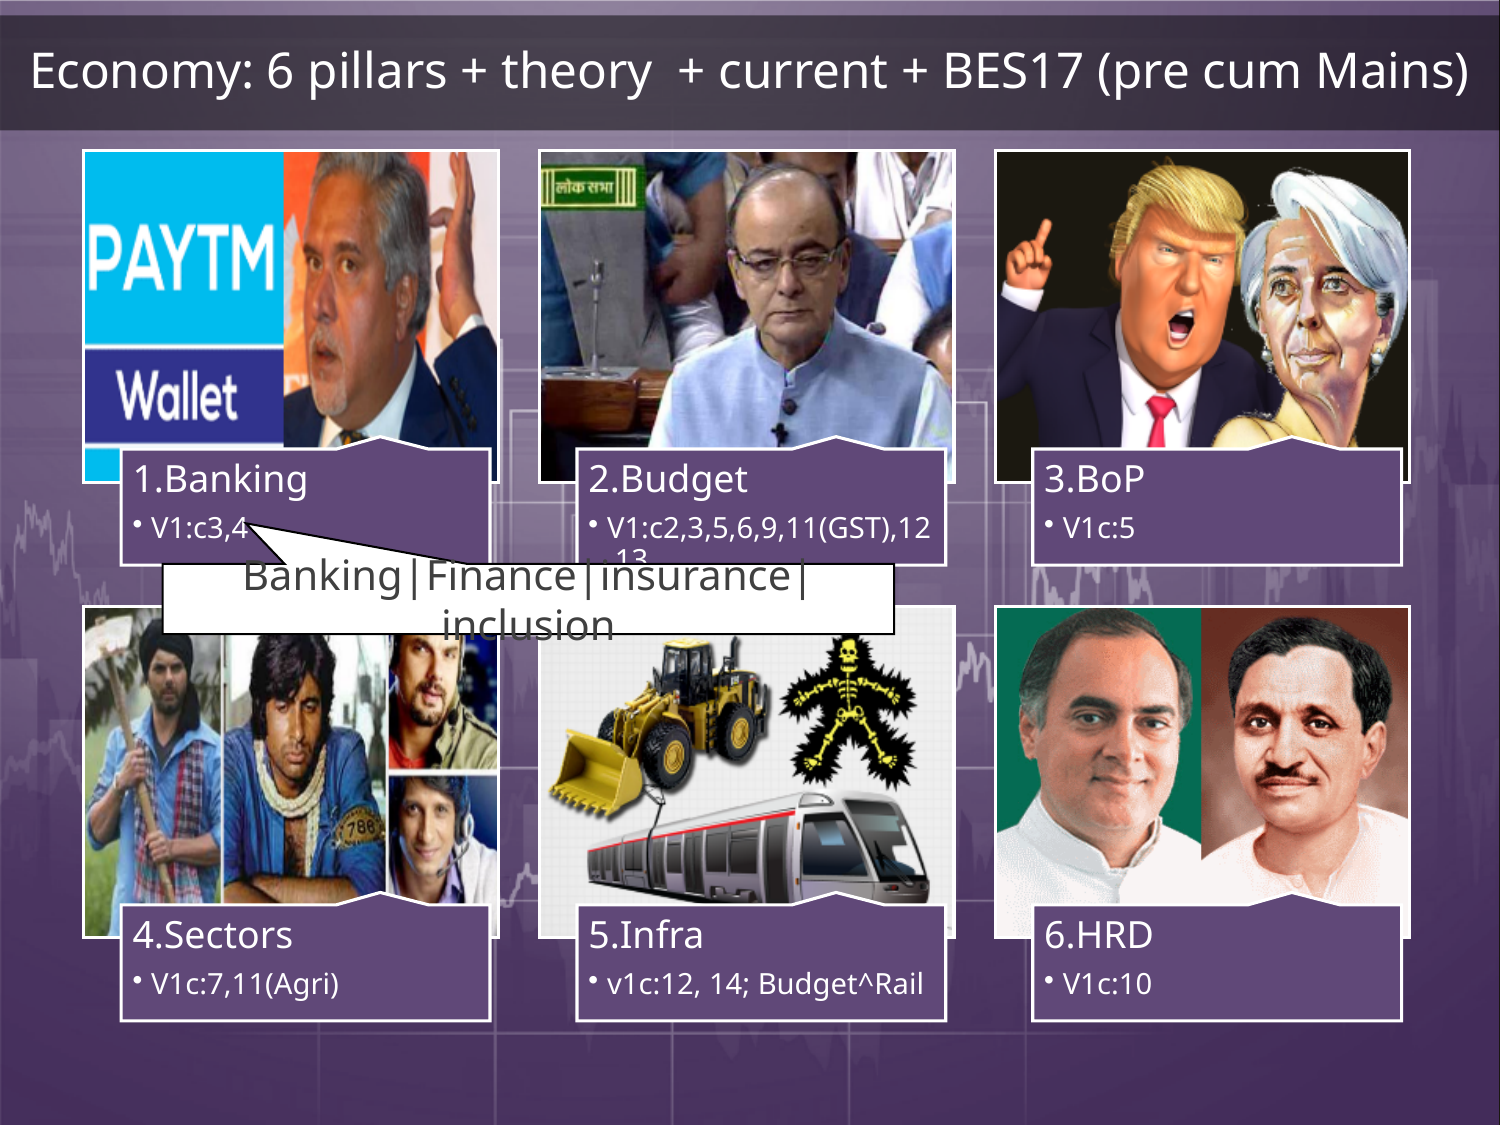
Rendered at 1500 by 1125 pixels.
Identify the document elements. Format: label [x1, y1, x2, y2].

picture [0, 0, 1499, 1125]
list [25, 149, 1469, 1022]
